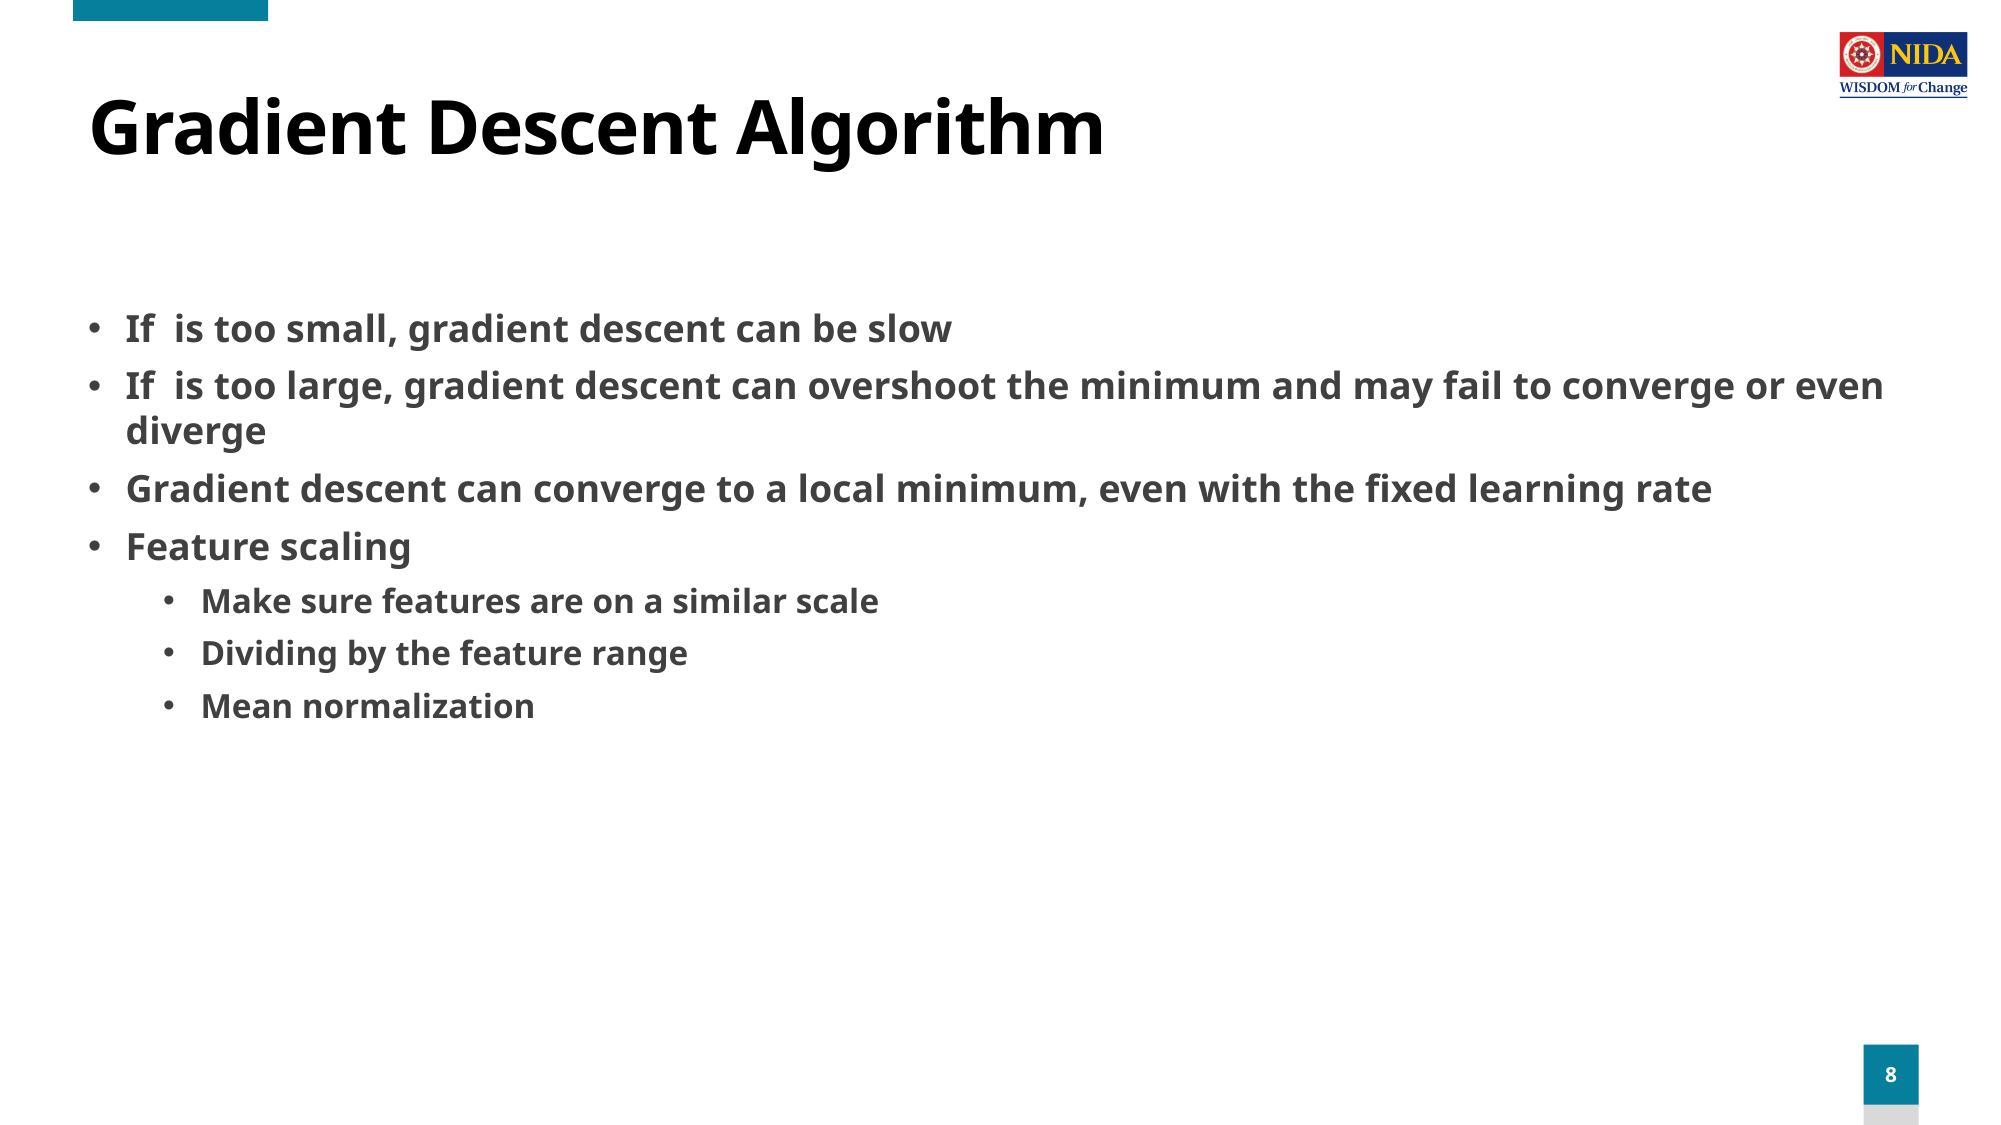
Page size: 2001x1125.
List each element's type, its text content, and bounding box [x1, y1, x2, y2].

picture [1838, 30, 1969, 100]
title Gradient Descent Algorithm [73, 82, 1907, 179]
